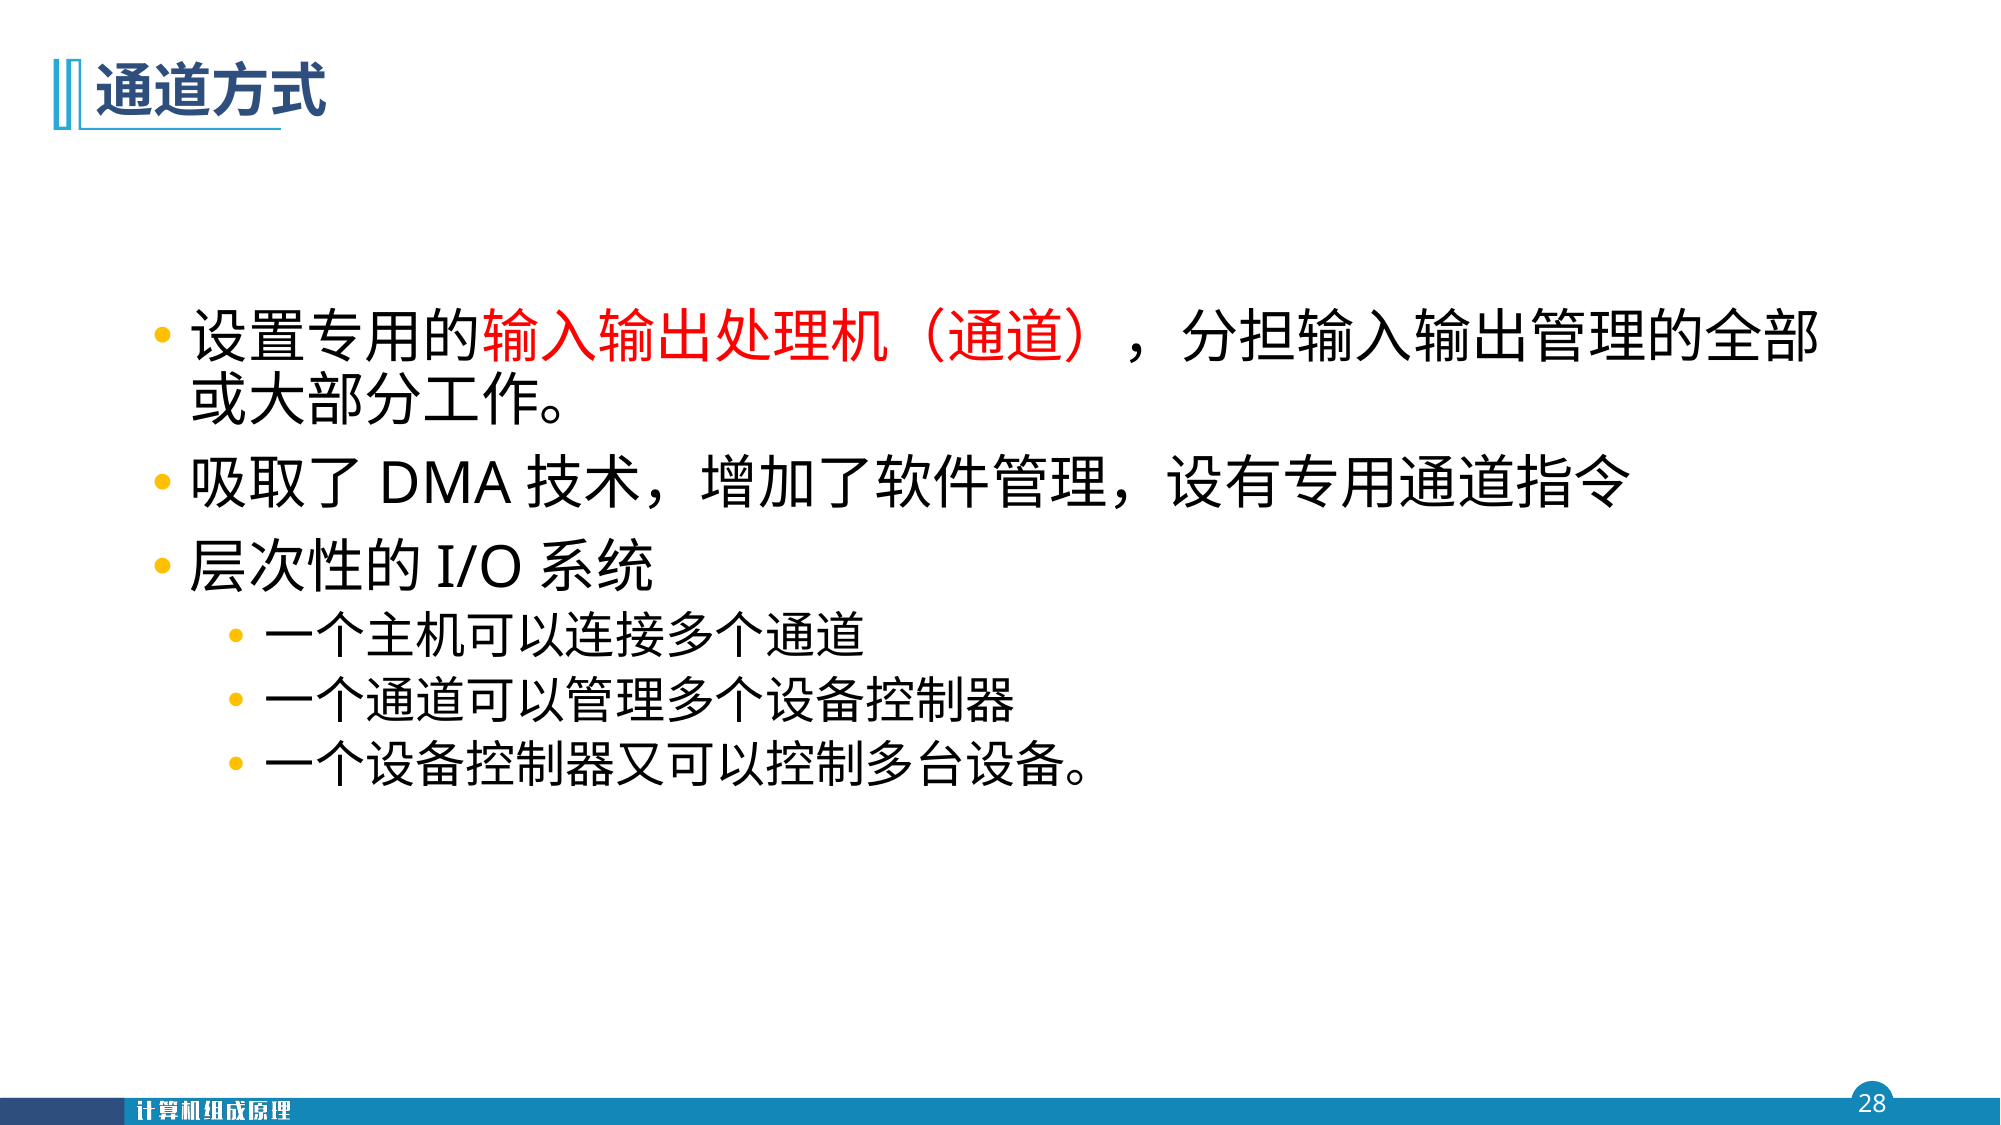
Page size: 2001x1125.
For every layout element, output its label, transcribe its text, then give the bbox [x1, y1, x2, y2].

list 设置专用的输入输出处理机（通道），分担输入输出管理的全部或大部分工作。 吸取了DMA技术，增加了软件管理，设有专用通道指令 层次性的I/O系统 一个主机可以连接多个通道 一个通道可以管理多个设备控制器 一个设备控制器又可以控制多台设备。 [137, 299, 1863, 1014]
title 通道方式 [80, 42, 1805, 144]
